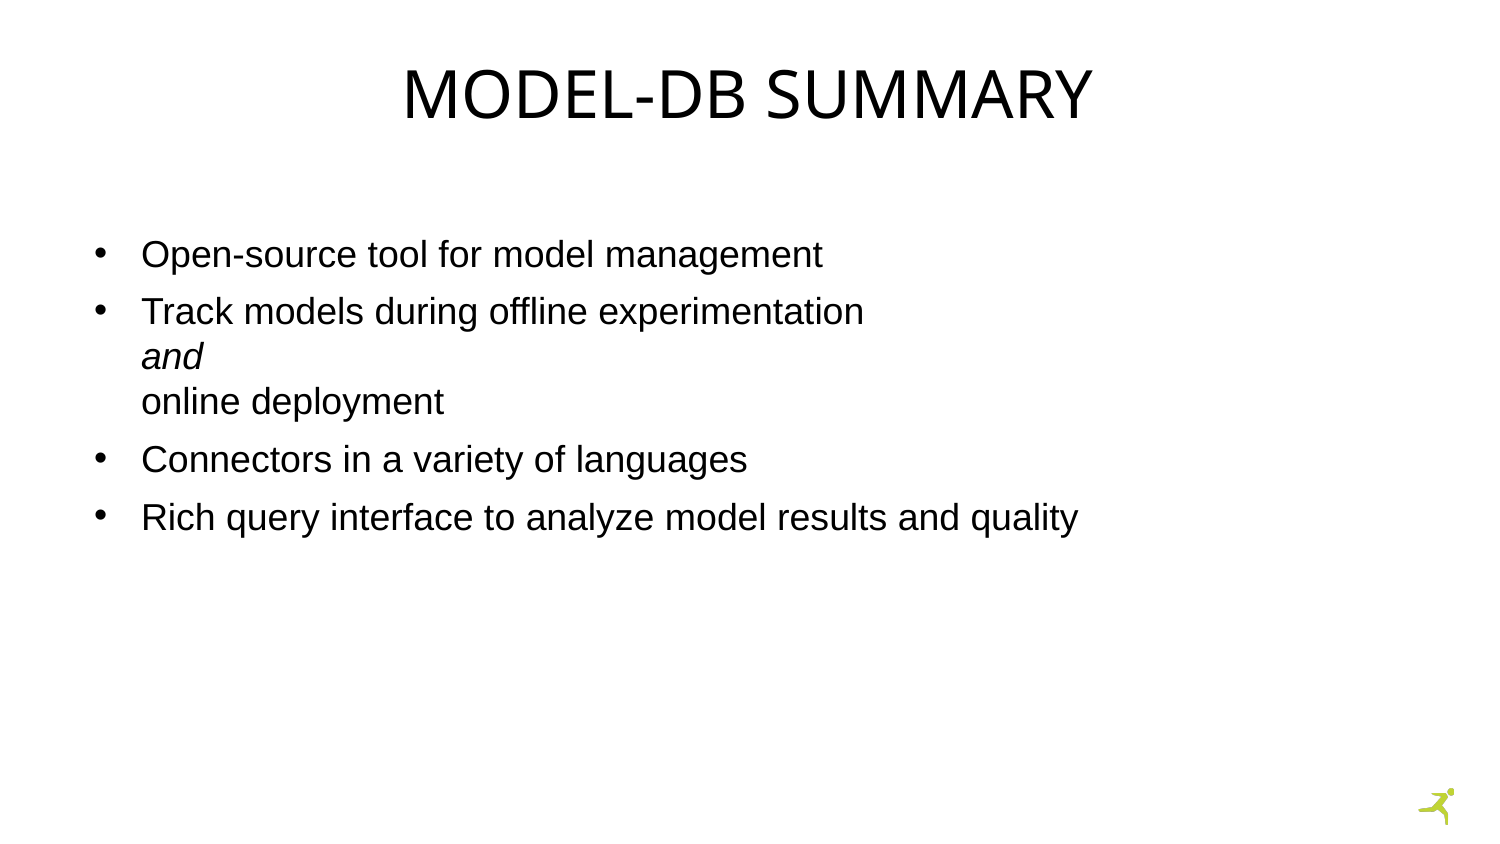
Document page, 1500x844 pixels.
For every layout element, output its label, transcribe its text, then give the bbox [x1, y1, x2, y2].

list Open-source tool for model management Track models during offline experimentation and online deployment Connectors in a variety of languages Rich query interface to analyze model results and quality [94, 229, 1402, 729]
title Model-DB summary [94, 66, 1402, 111]
